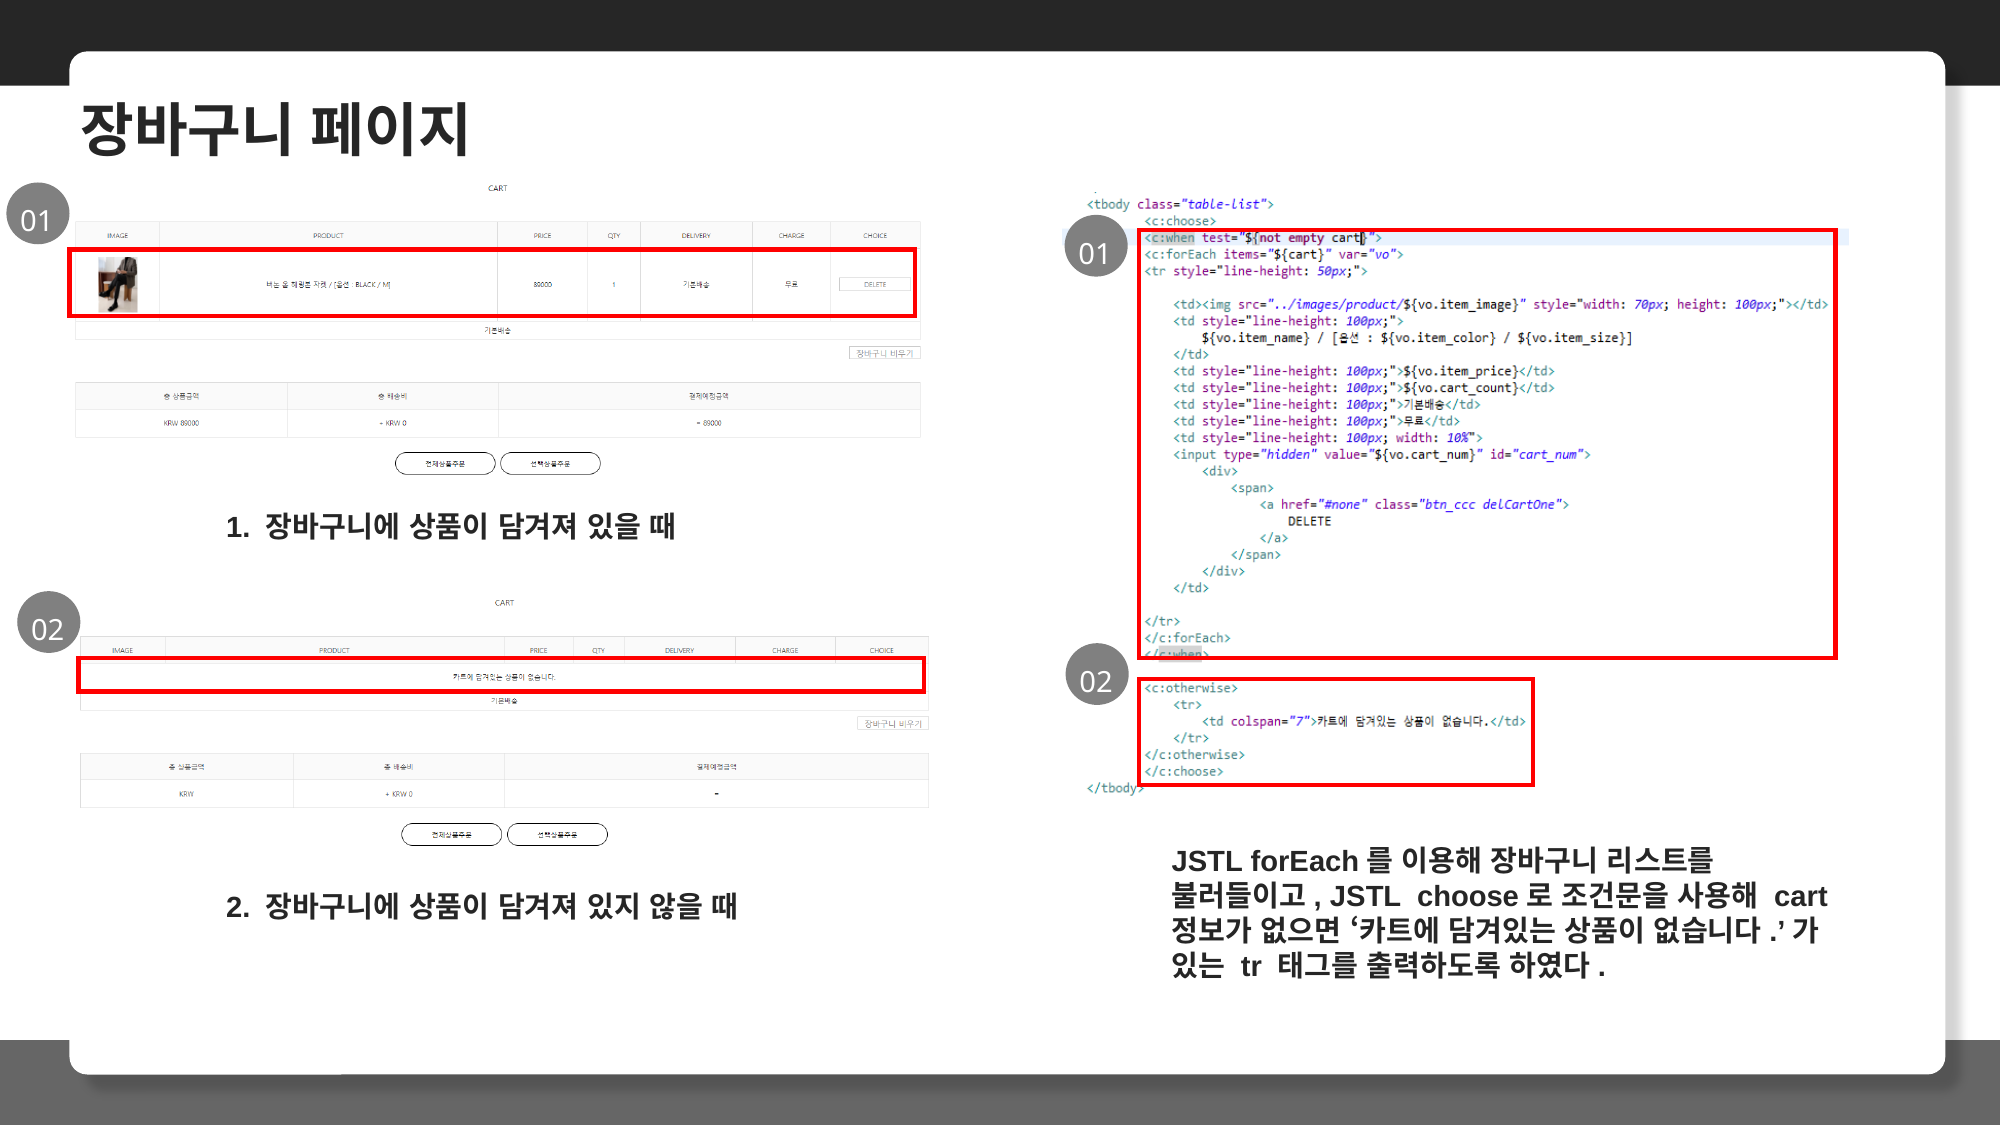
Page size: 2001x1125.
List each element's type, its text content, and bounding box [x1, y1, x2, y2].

picture [69, 171, 933, 486]
picture [1062, 192, 1849, 808]
text_box 장바구니 페이지 [65, 85, 487, 171]
text_box [0, 0, 2000, 87]
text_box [1063, 214, 1128, 279]
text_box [1064, 643, 1129, 707]
text_box [68, 50, 1947, 1076]
text_box [0, 1039, 2000, 1125]
text_box 1. 장바구니에 상품이 담겨져 있을 때 [211, 501, 841, 551]
text_box JSTL forEach를 이용해 장바구니 리스트를 불러들이고, JSTL choose로 조건문을 사용해 cart 정보가 없으면 ‘카트에 담겨있는 상품이 없습니다.’가 있는 tr 태그를 출력하도록 하였다. [1156, 834, 1866, 990]
picture [65, 589, 938, 861]
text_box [5, 182, 70, 246]
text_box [16, 591, 81, 655]
text_box 2. 장바구니에 상품이 담겨져 있지 않을 때 [211, 880, 841, 931]
